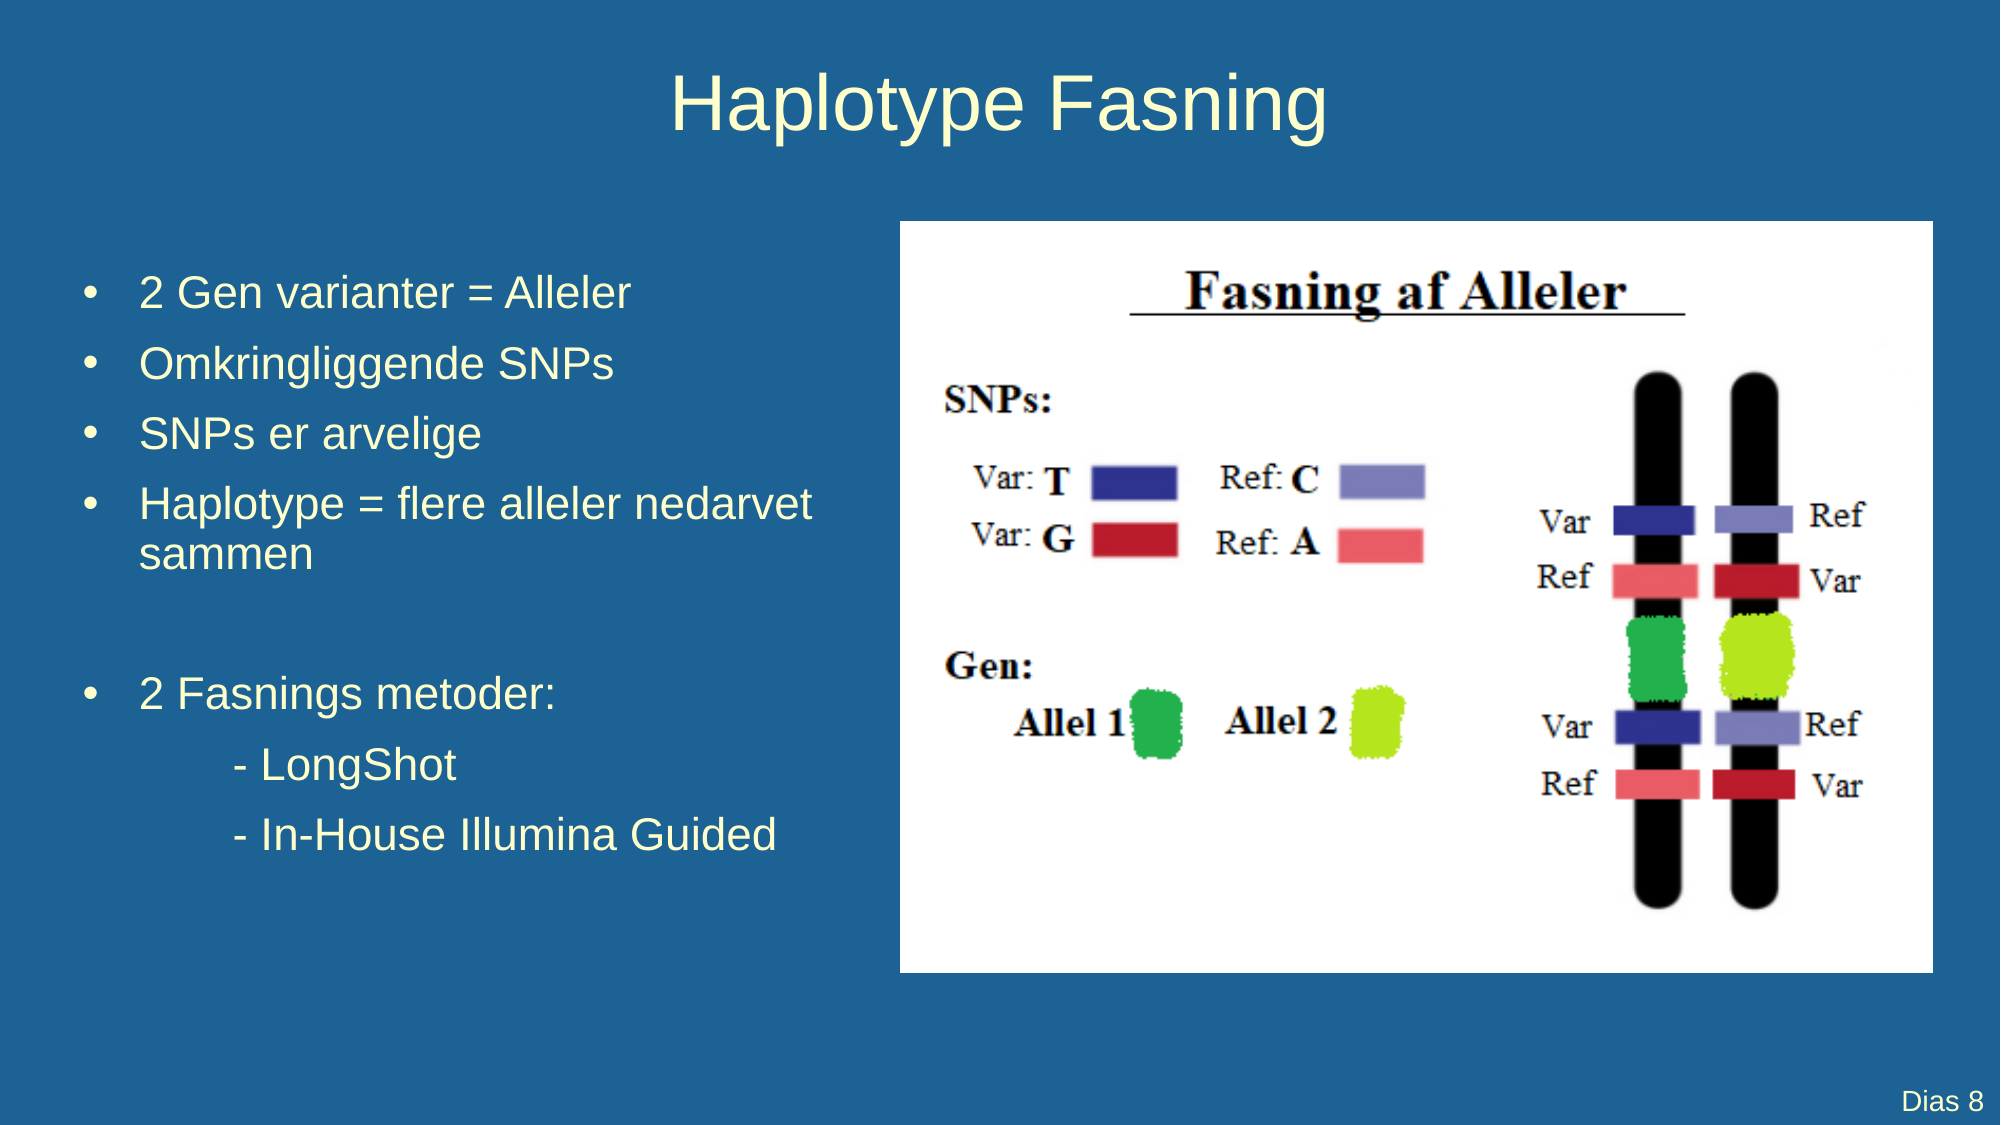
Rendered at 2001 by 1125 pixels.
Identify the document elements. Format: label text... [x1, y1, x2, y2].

text_box Dias 8 [1886, 1074, 2000, 1125]
picture [899, 221, 1933, 974]
list 2 Gen varianter = Alleler Omkringliggende SNPs SNPs er arvelige Haplotype = flere alleler nedarvet sammen 2 Fasnings metoder: - LongShot - In-House Illumina Guided [67, 262, 838, 1075]
title Haplotype Fasning [162, 46, 1838, 156]
